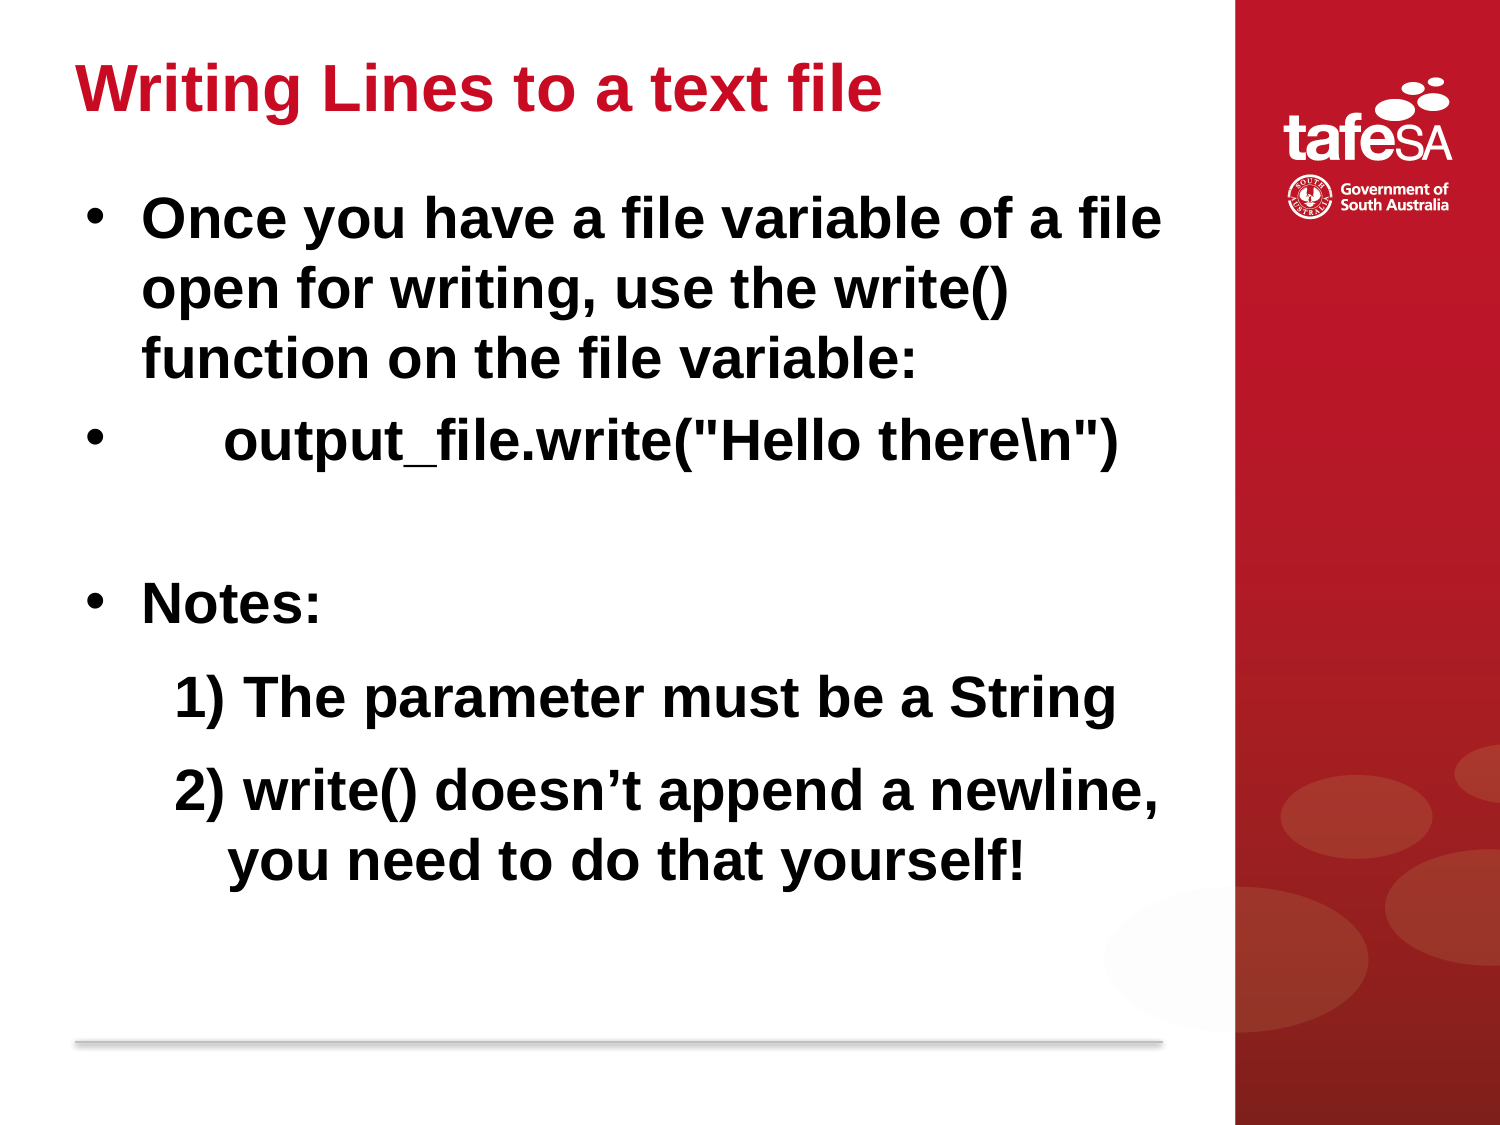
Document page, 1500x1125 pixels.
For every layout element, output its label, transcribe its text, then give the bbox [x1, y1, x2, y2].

picture [0, 0, 1500, 1125]
list Once you have a file variable of a file open for writing, use the write() function on the file variable: output_file.write("Hello there\n") Notes: The parameter must be a String write() doesn’t append a newline, you need to do that yourself! [70, 172, 1199, 1016]
title Writing Lines to a text file [75, 45, 1163, 172]
